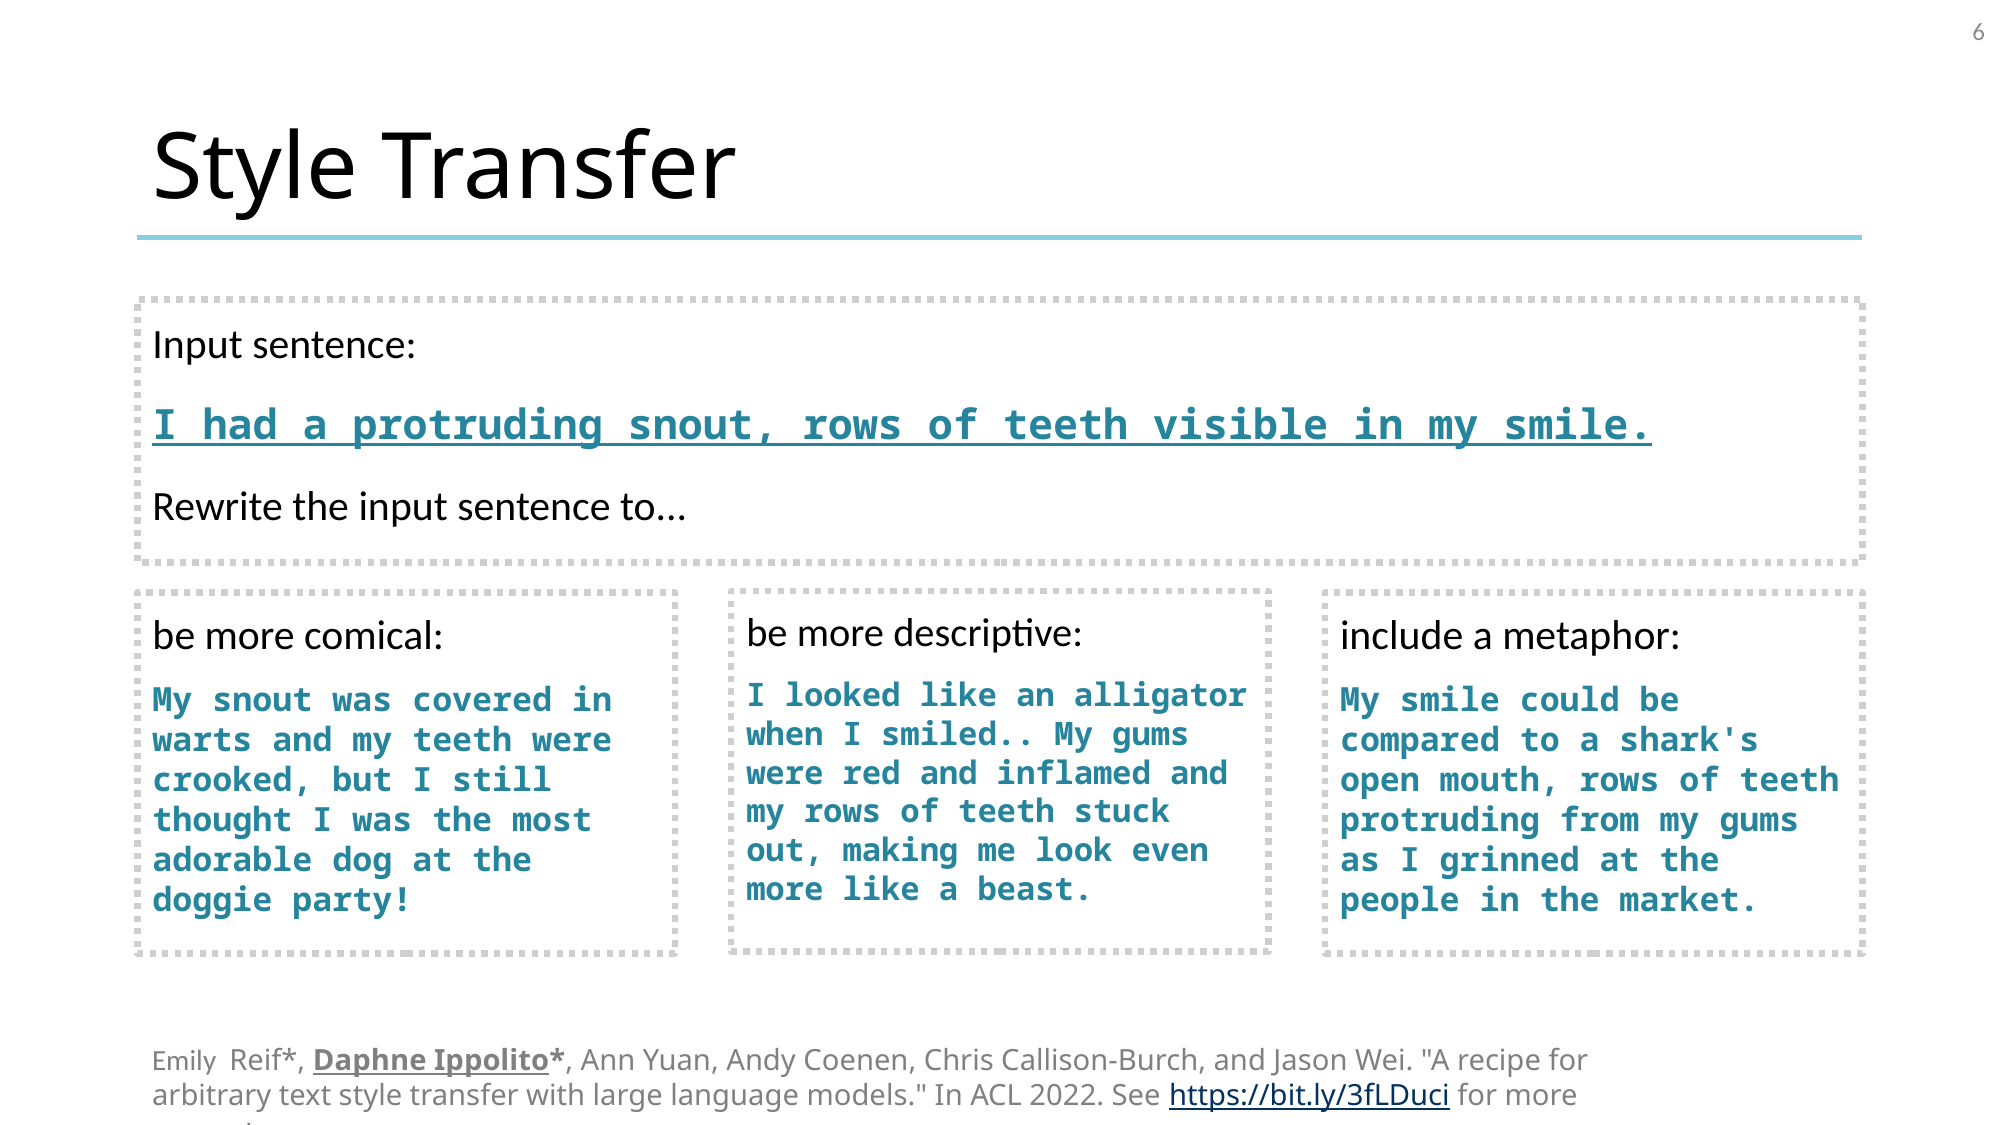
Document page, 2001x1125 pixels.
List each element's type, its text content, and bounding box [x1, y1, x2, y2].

list Input sentence: I had a protruding snout, rows of teeth visible in my smile. Rewrite the input sentence to... [137, 299, 1863, 563]
text_box be more comical: My snout was covered in warts and my teeth were crooked, but I still thought I was the most adorable dog at the doggie party! [137, 592, 675, 954]
slide_number 6 [1550, 0, 2000, 61]
title Style Transfer [137, 59, 1863, 278]
text_box include a metaphor: My smile could be compared to a shark's open mouth, rows of teeth protruding from my gums as I grinned at the people in the market. [1324, 592, 1863, 954]
text_box Emily Reif*, Daphne Ippolito*, Ann Yuan, Andy Coenen, Chris Callison-Burch, and Jason Wei. "A recipe for arbitrary text style transfer with large language models." In ACL 2022. See https://bit.ly/3fLDuci for more examples. [137, 1034, 1683, 1125]
text_box be more descriptive: I looked like an alligator when I smiled.. My gums were red and inflamed and my rows of teeth stuck out, making me look even more like a beast. [731, 590, 1269, 952]
